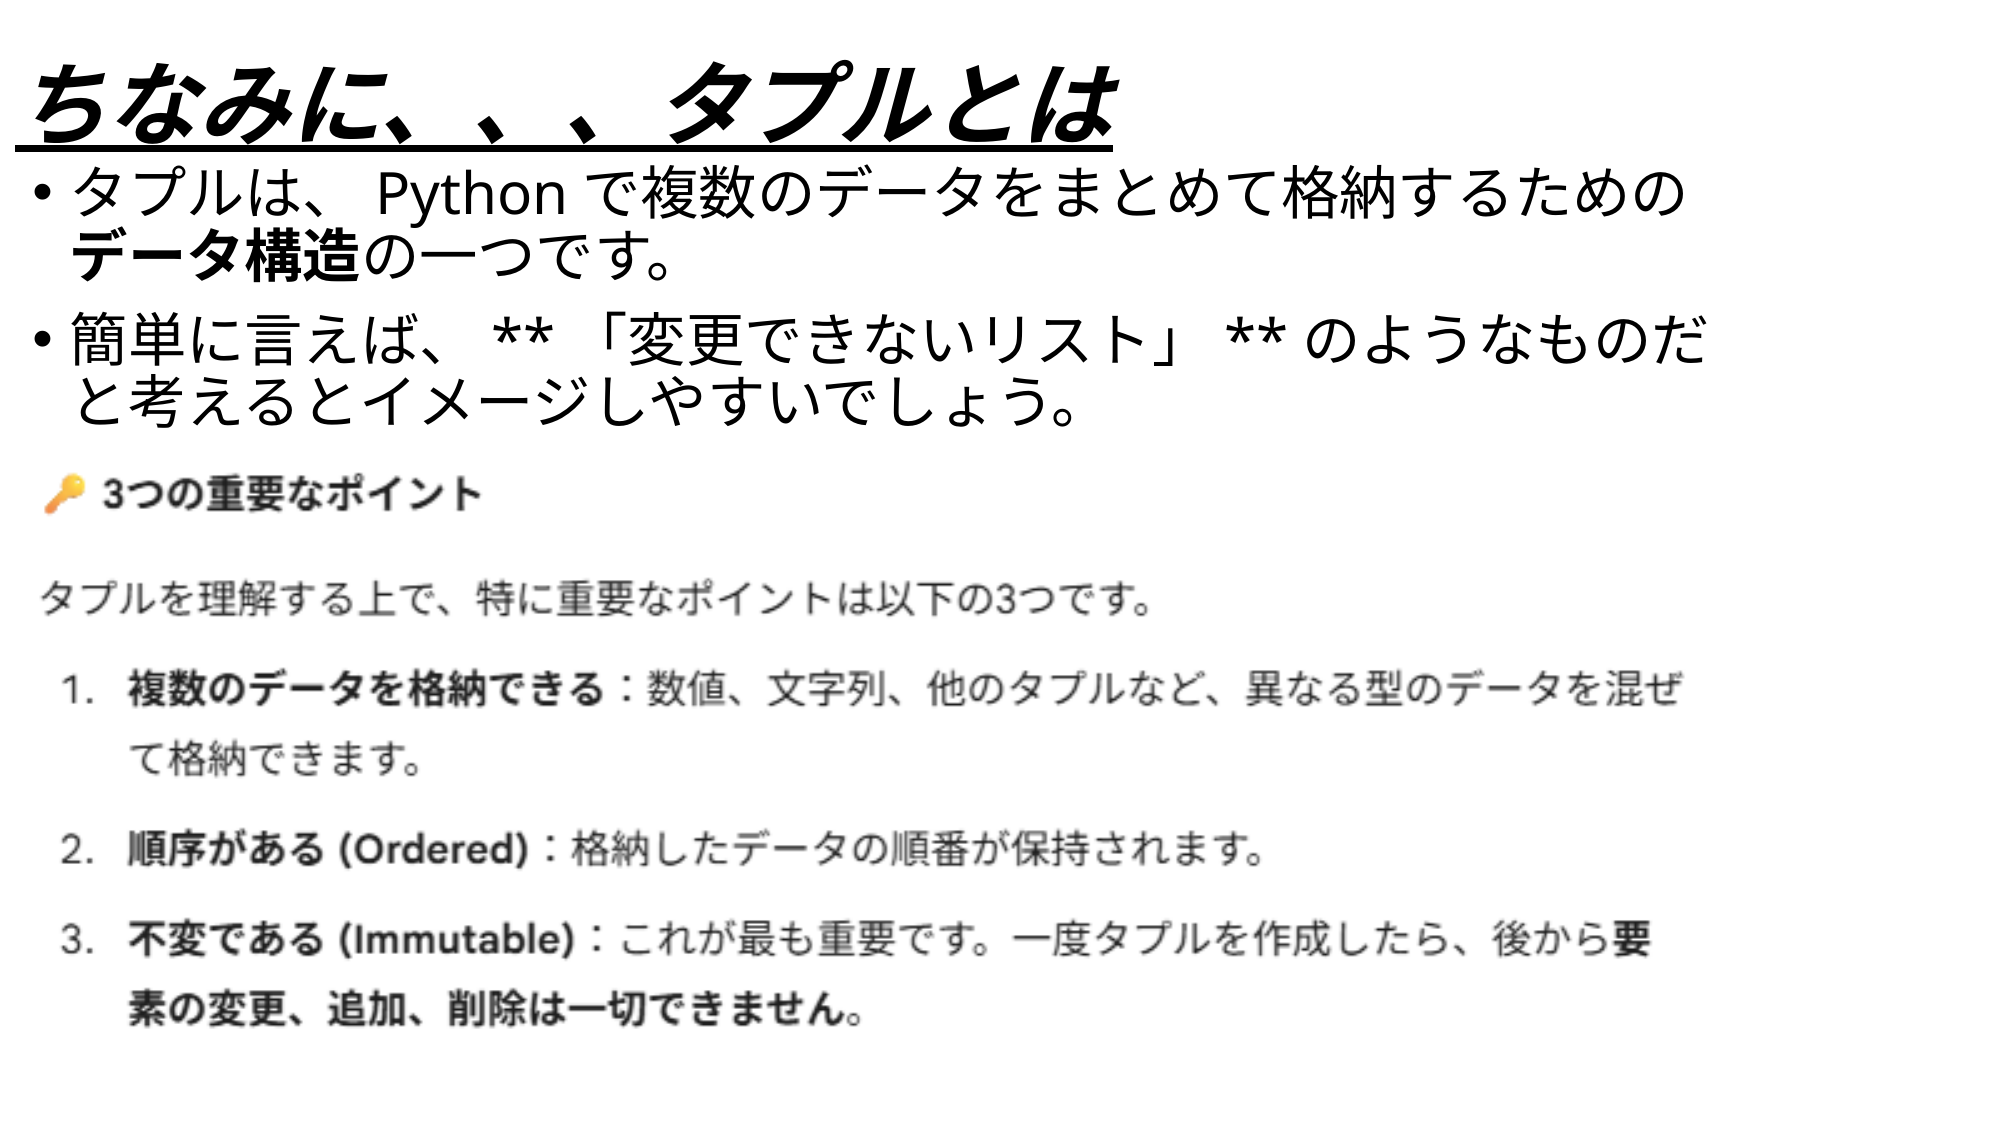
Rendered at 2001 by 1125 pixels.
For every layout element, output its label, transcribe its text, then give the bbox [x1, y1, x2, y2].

list タプルは、Pythonで複数のデータをまとめて格納するためのデータ構造の一つです。 簡単に言えば、**「変更できないリスト」**のようなものだと考えるとイメージしやすいでしょう。 [17, 156, 1743, 871]
title ちなみに、、、タプルとは [0, 0, 1725, 218]
picture [38, 453, 1726, 1060]
